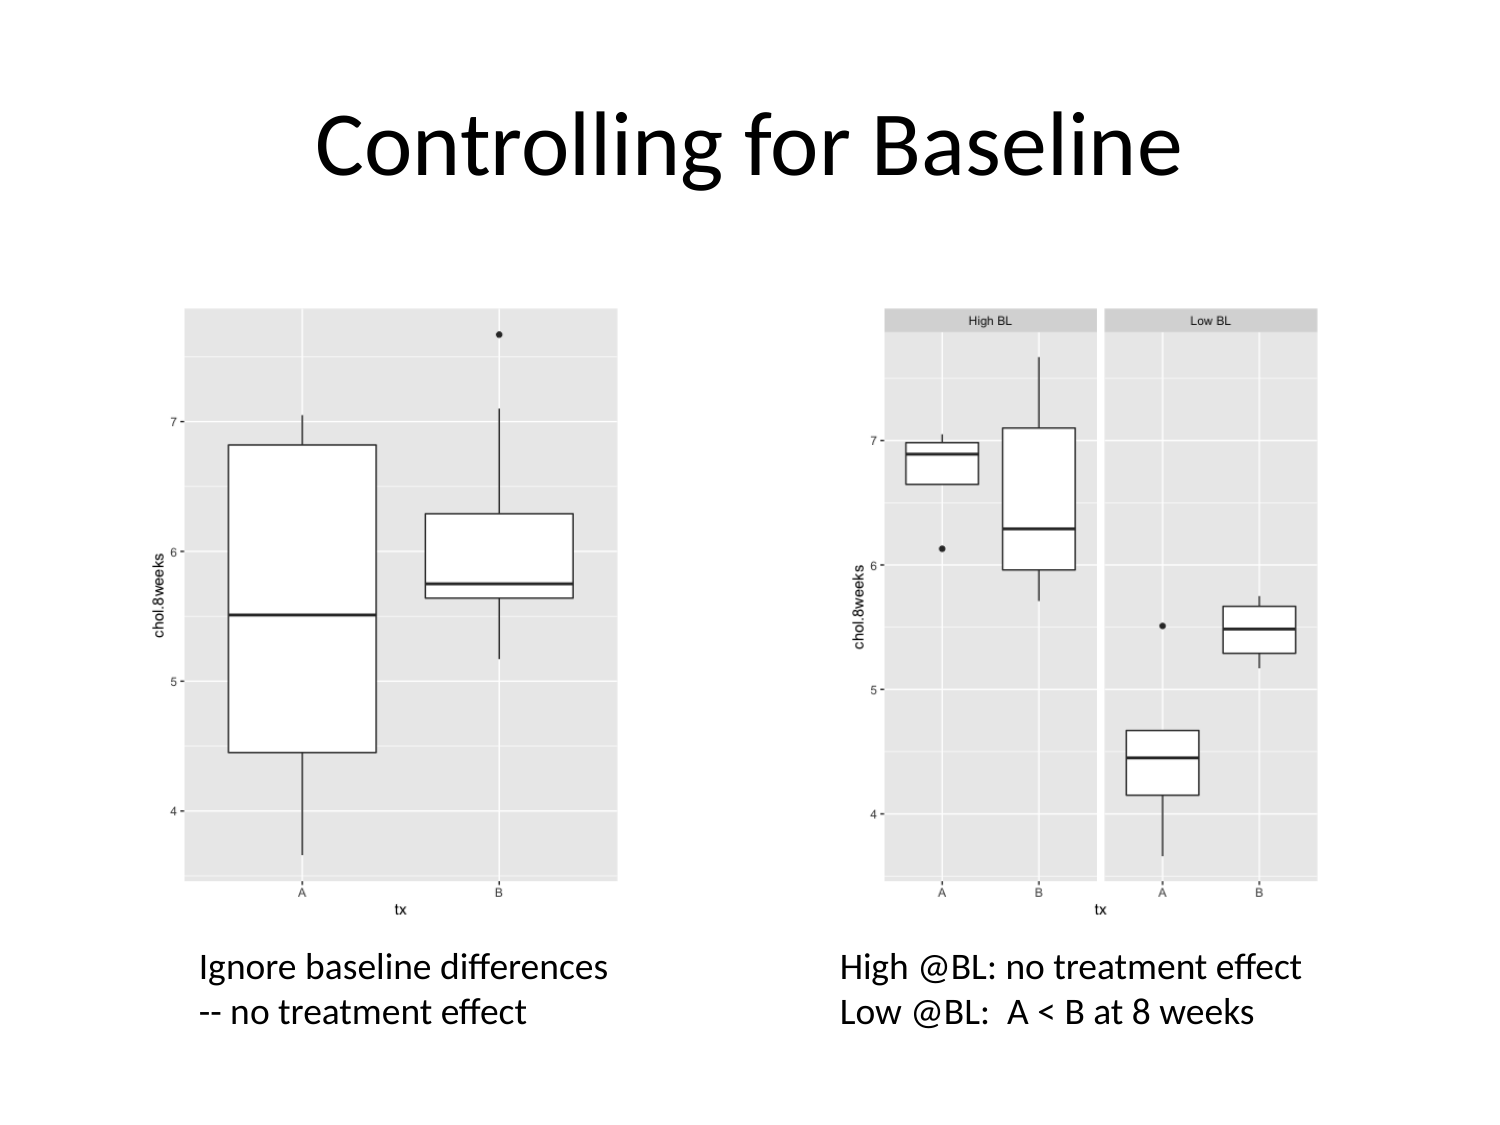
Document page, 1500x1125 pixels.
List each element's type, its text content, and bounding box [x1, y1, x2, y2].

text_box Ignore baseline differences -- no treatment effect [183, 934, 639, 1040]
text_box High @BL: no treatment effect Low @BL: A < B at 8 weeks [824, 934, 1355, 1040]
picture [845, 301, 1326, 926]
title Controlling for Baseline [75, 45, 1425, 233]
picture [145, 301, 625, 926]
